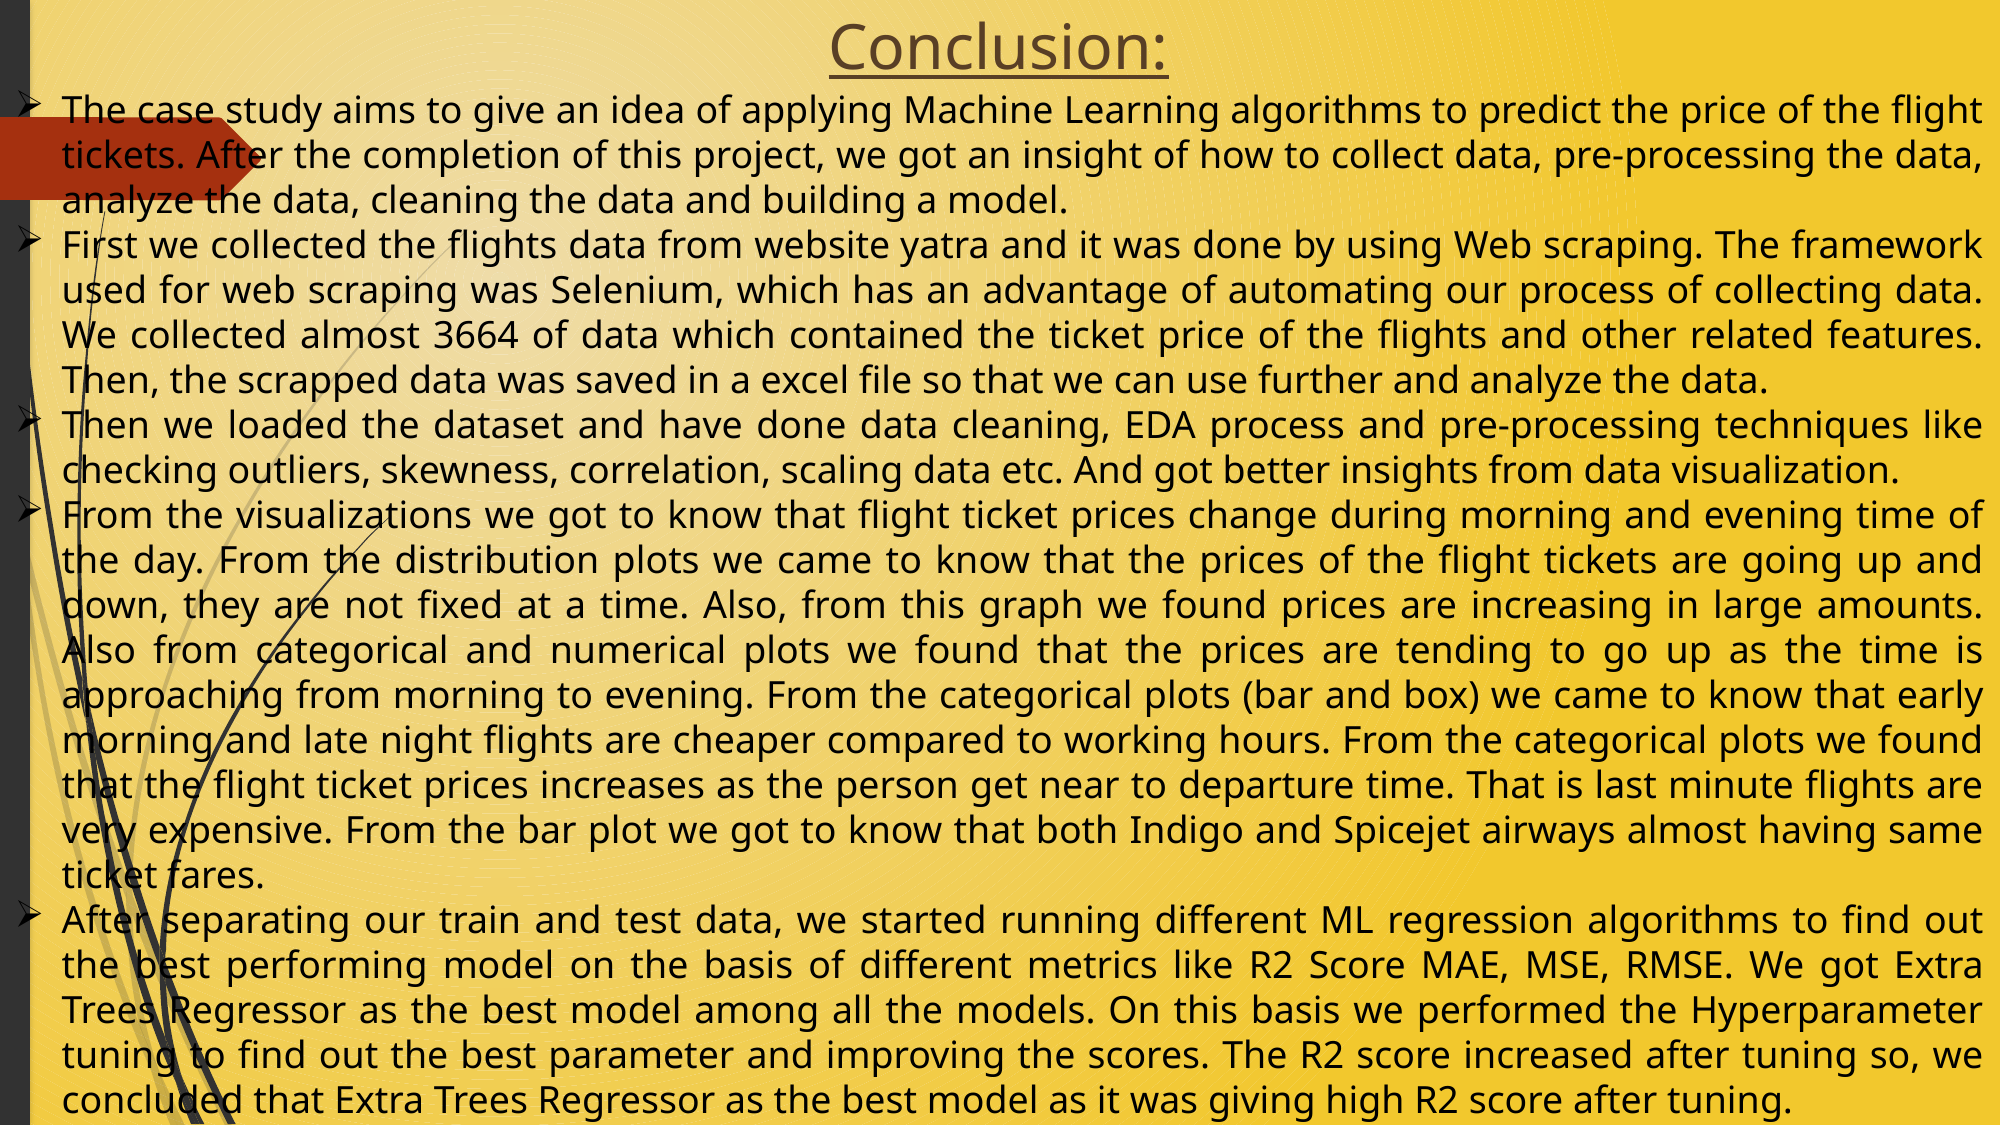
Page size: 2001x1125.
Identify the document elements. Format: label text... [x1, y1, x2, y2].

text_box The case study aims to give an idea of applying Machine Learning algorithms to predict the price of the flight tickets. After the completion of this project, we got an insight of how to collect data, pre-processing the data, analyze the data, cleaning the data and building a model. First we collected the flights data from website yatra and it was done by using Web scraping. The framework used for web scraping was Selenium, which has an advantage of automating our process of collecting data. We collected almost 3664 of data which contained the ticket price of the flights and other related features. Then, the scrapped data was saved in a excel file so that we can use further and analyze the data. Then we loaded the dataset and have done data cleaning, EDA process and pre-processing techniques like checking outliers, skewness, correlation, scaling data etc. And got better insights from data visualization. From the visualizations we got to know that flight ticket prices change during morning and evening time of the day. From the distribution plots we came to know that the prices of the flight tickets are going up and down, they are not fixed at a time. Also, from this graph we found prices are increasing in large amounts. Also from categorical and numerical plots we found that the prices are tending to go up as the time is approaching from morning to evening. From the categorical plots (bar and box) we came to know that early morning and late night flights are cheaper compared to working hours. From the categorical plots we found that the flight ticket prices increases as the person get near to departure time. That is last minute flights are very expensive. From the bar plot we got to know that both Indigo and Spicejet airways almost having same ticket fares. After separating our train and test data, we started running different ML regression algorithms to find out the best performing model on the basis of different metrics like R2 Score MAE, MSE, RMSE. We got Extra Trees Regressor as the best model among all the models. On this basis we performed the Hyperparameter tuning to find out the best parameter and improving the scores. The R2 score increased after tuning so, we concluded that Extra Trees Regressor as the best model as it was giving high R2 score after tuning. [0, 78, 2000, 1125]
text_box Conclusion: [103, 0, 1895, 78]
